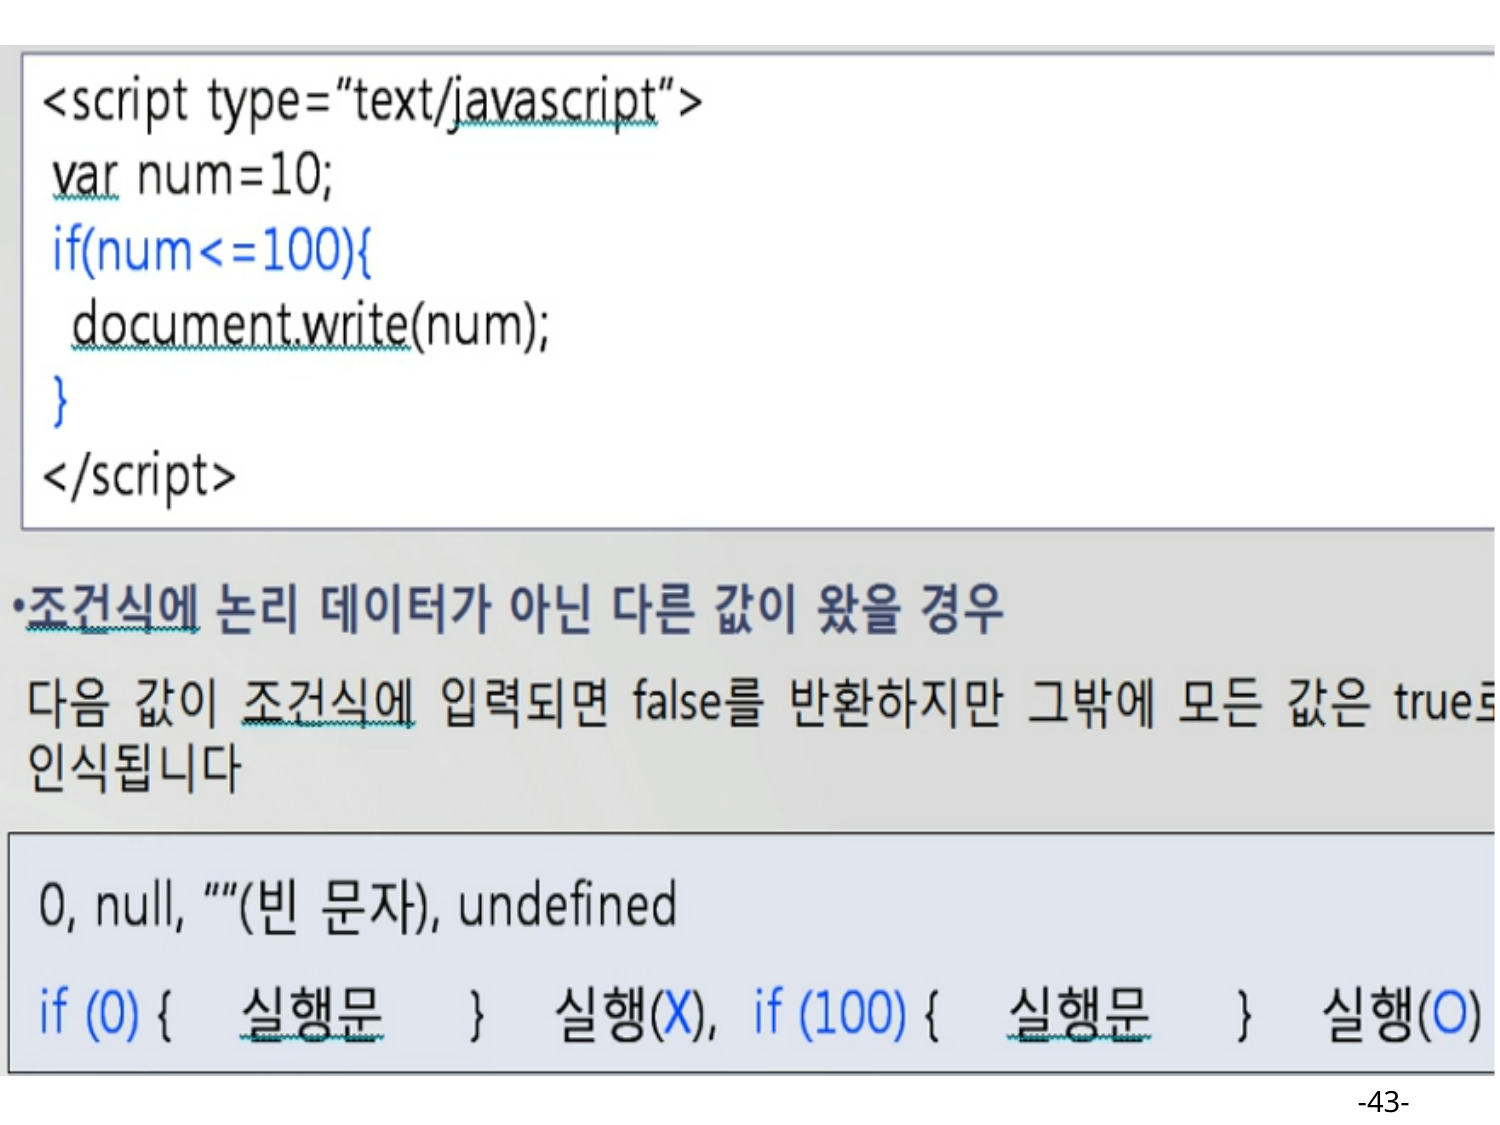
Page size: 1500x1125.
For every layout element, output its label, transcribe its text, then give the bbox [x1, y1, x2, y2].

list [0, 45, 1500, 1076]
slide_number 43 [1074, 1076, 1425, 1125]
